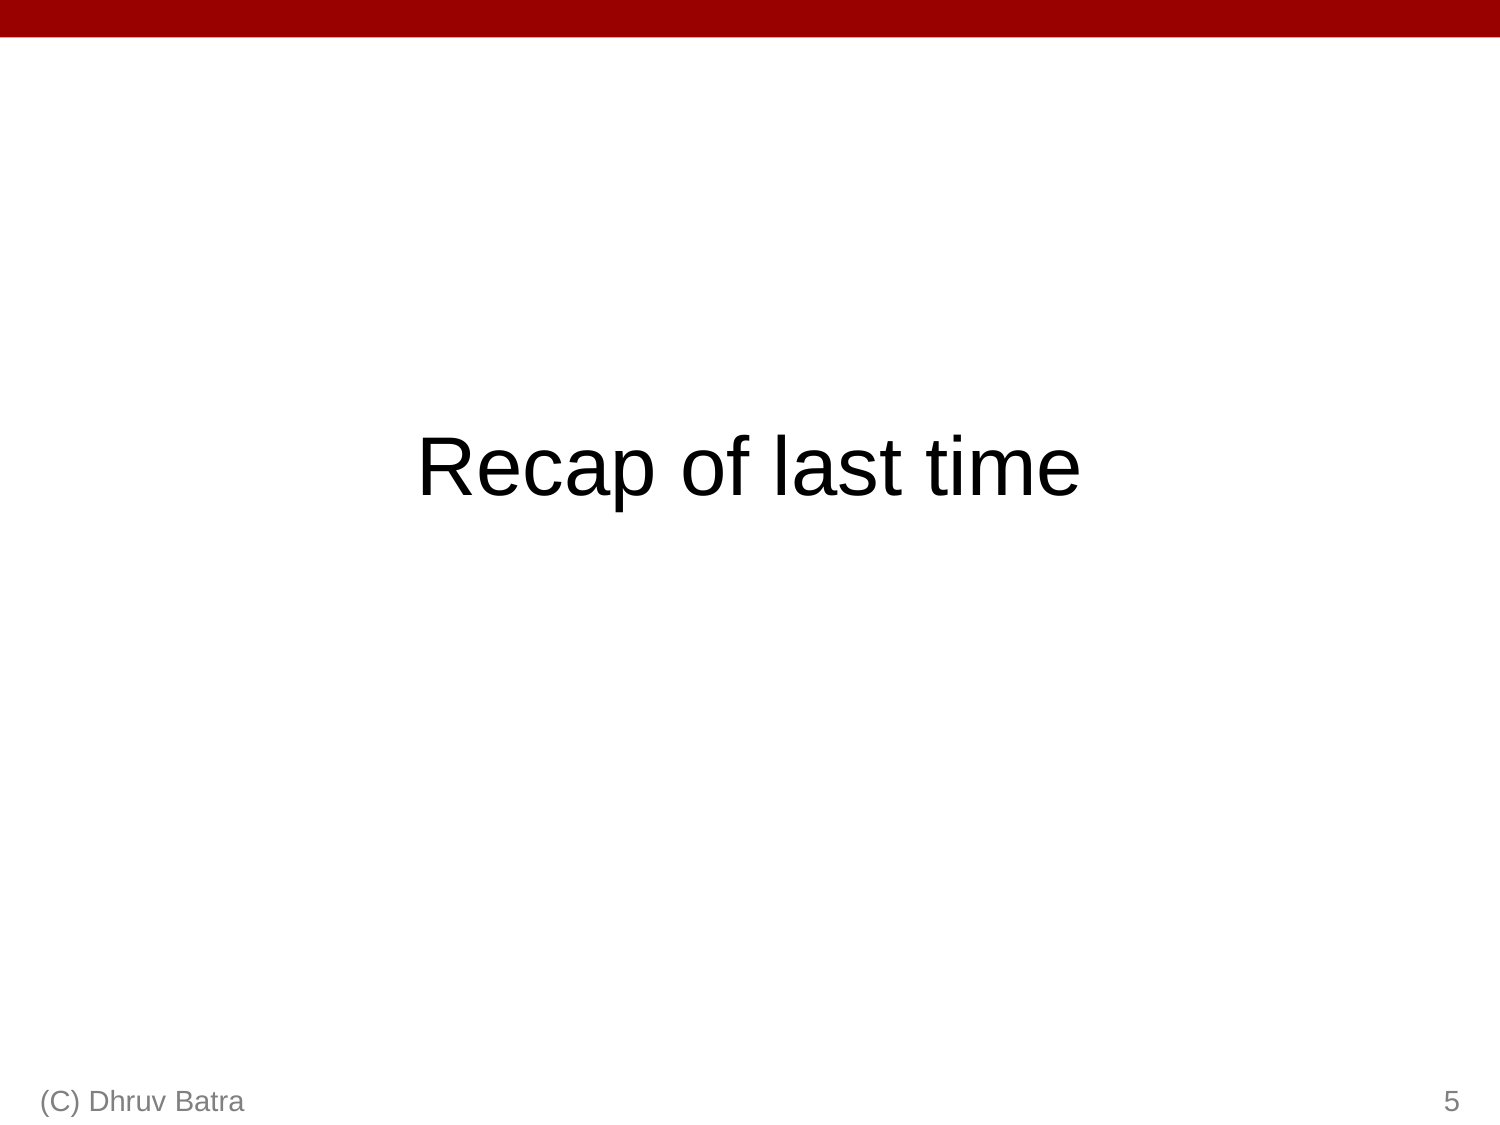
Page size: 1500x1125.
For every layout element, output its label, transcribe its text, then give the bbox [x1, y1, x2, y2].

footer (C) Dhruv Batra [24, 1049, 501, 1125]
list Recap of last time [112, 187, 1388, 1051]
slide_number 5 [1162, 1049, 1476, 1125]
